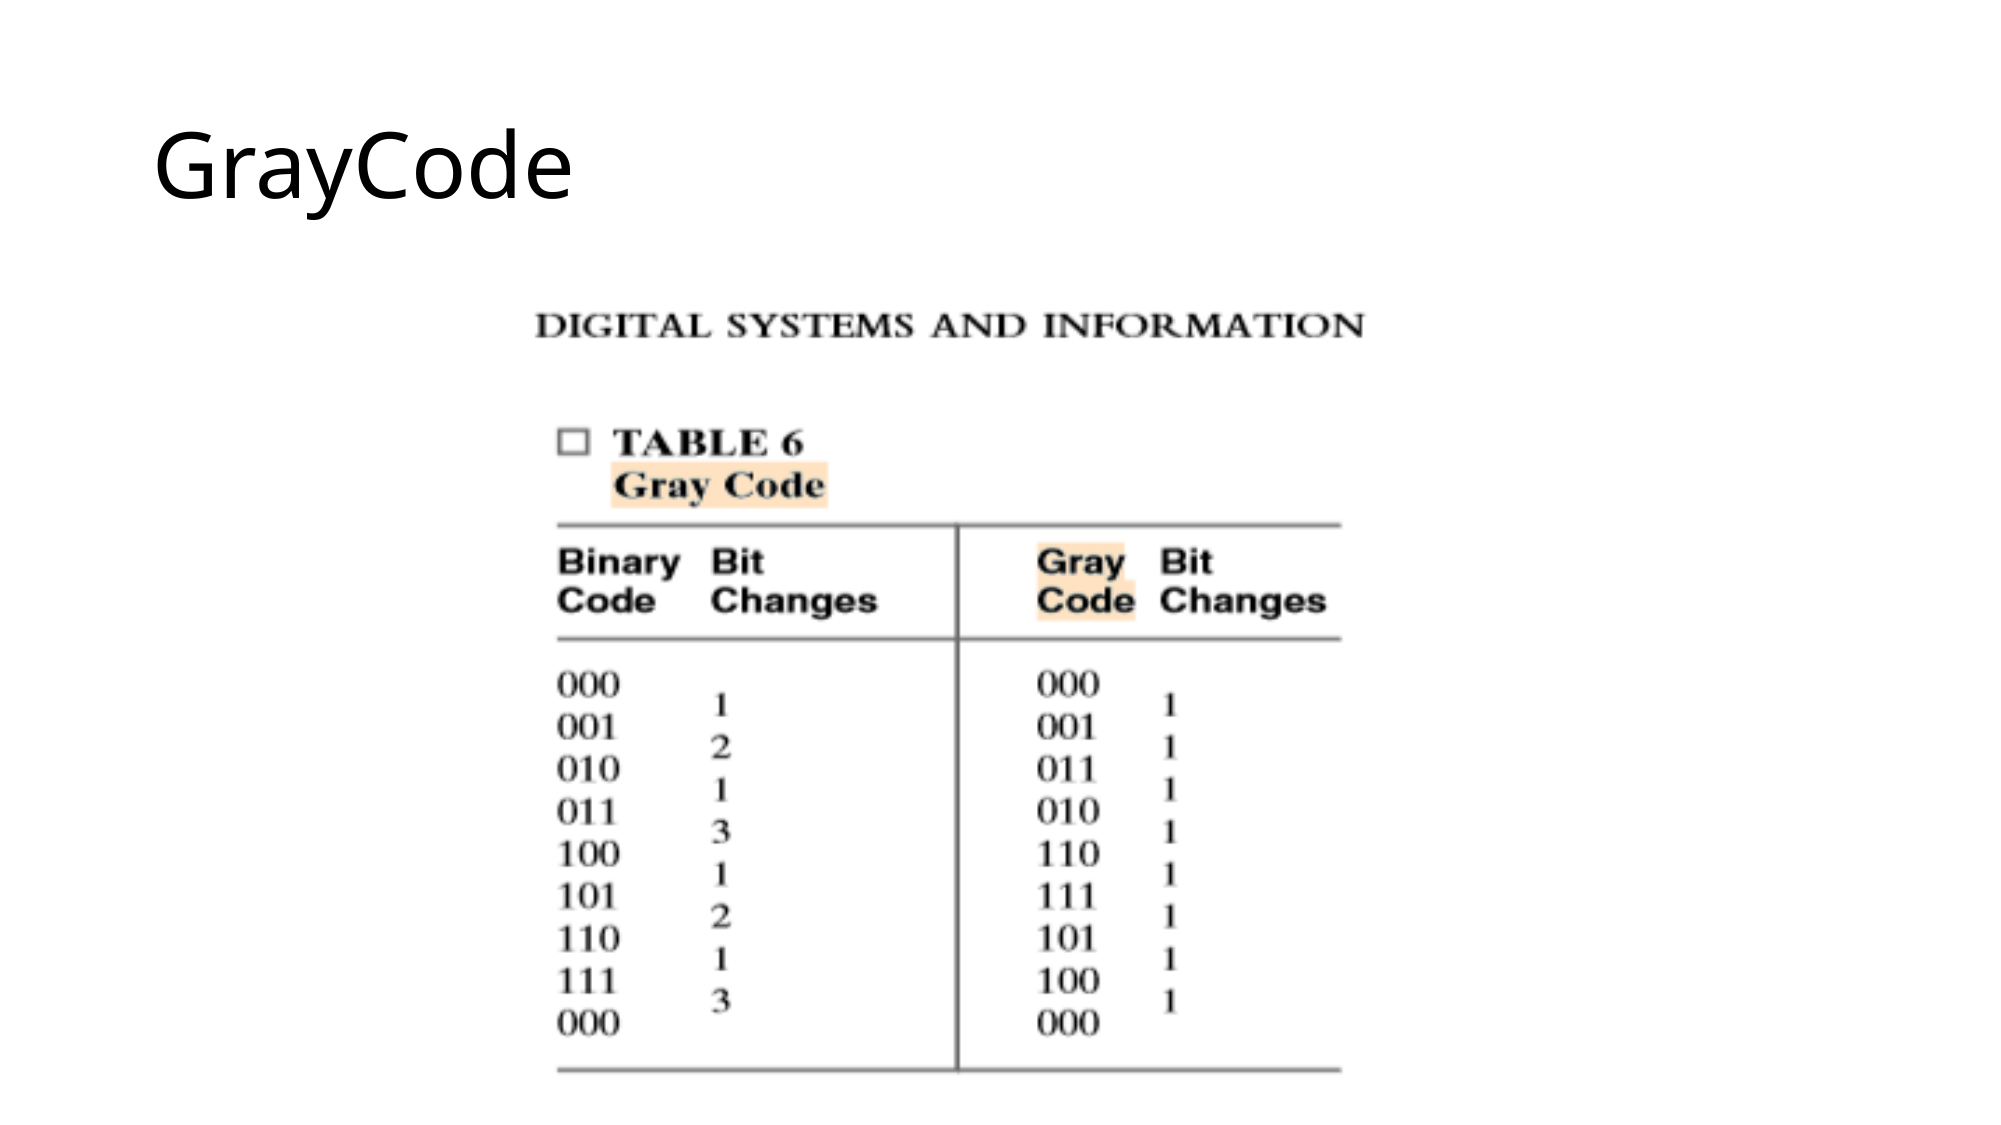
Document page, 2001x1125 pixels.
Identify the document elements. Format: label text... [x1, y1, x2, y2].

title GrayCode [137, 59, 1863, 278]
picture [483, 292, 1427, 1090]
